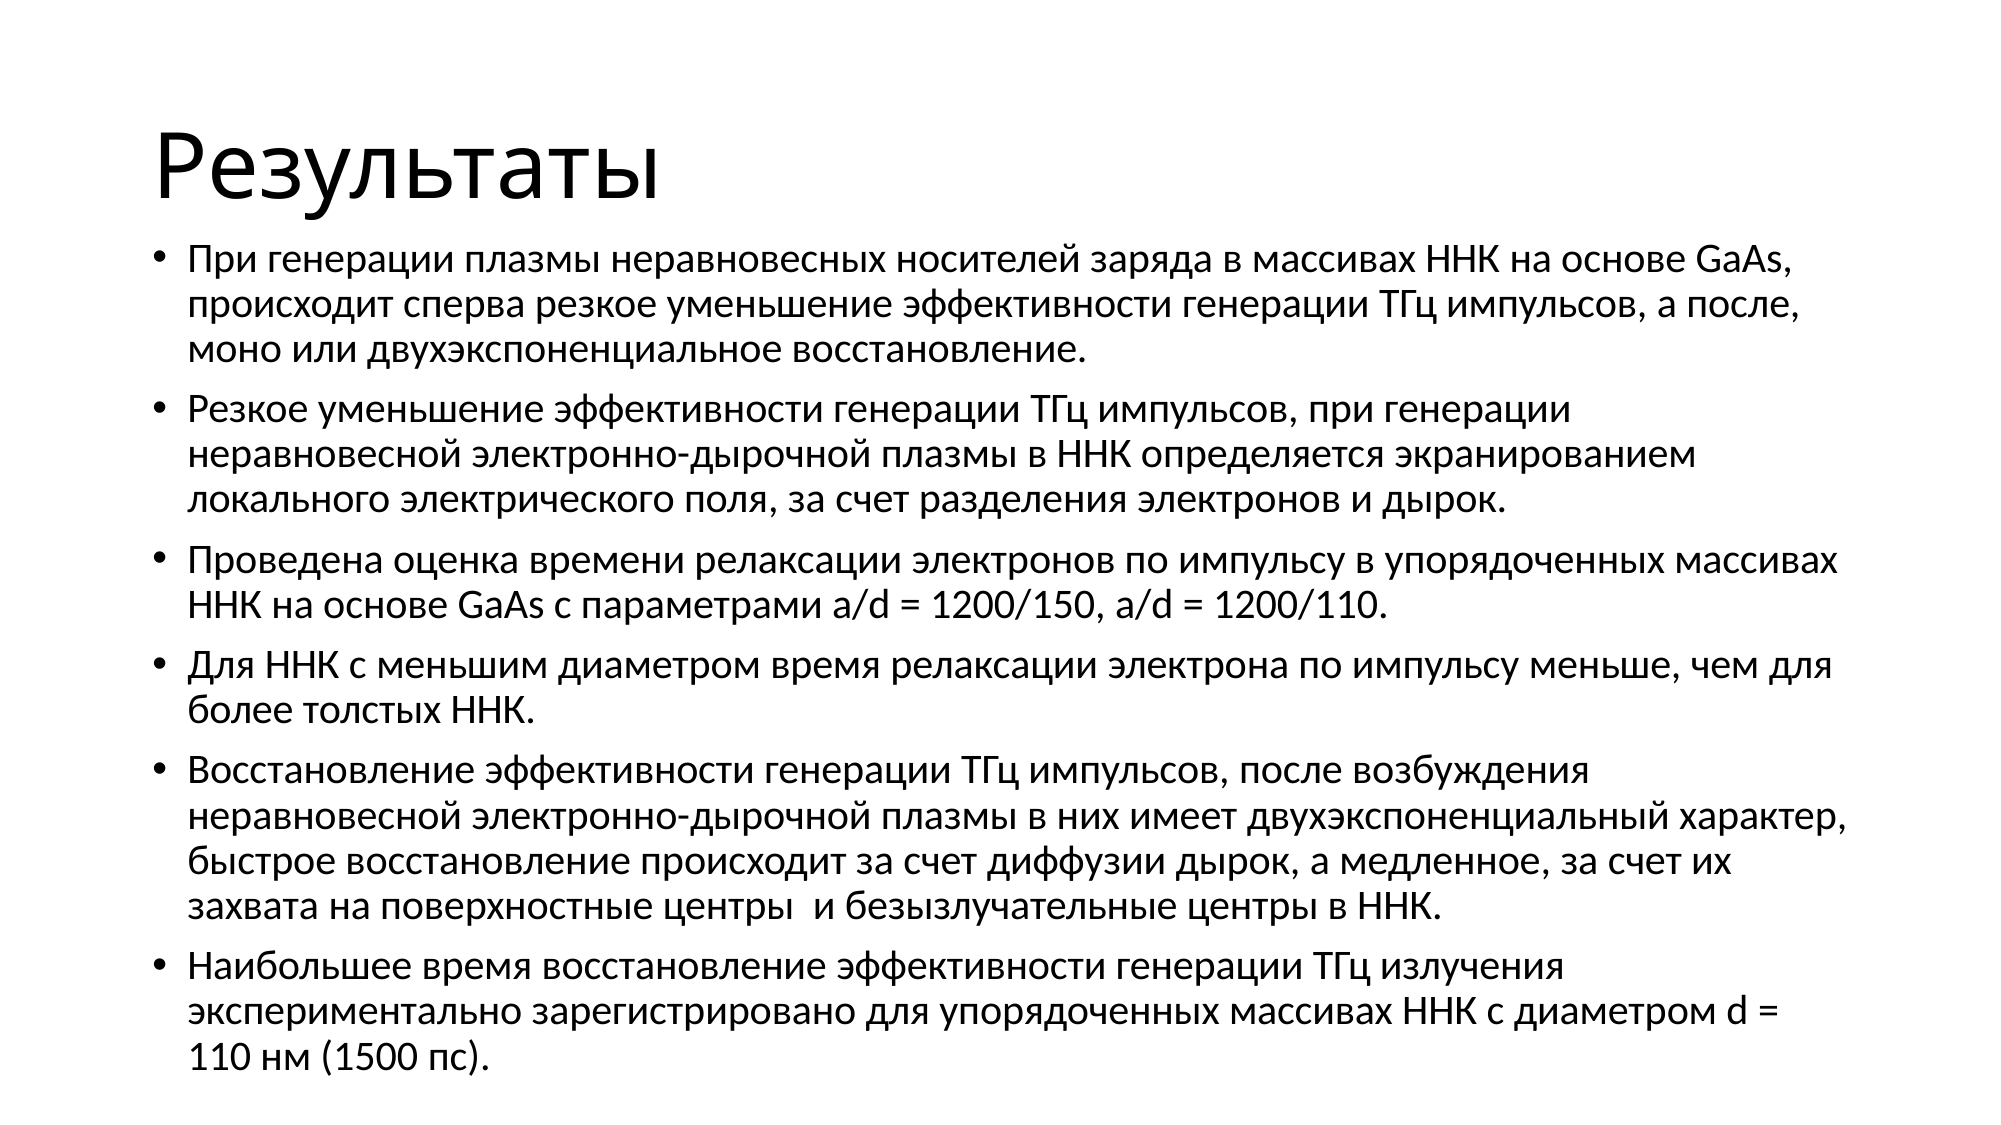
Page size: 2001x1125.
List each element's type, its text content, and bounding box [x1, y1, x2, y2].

list При генерации плазмы неравновесных носителей заряда в массивах ННК на основе GaAs, происходит сперва резкое уменьшение эффективности генерации ТГц импульсов, а после, моно или двухэкспоненциальное восстановление. Резкое уменьшение эффективности генерации ТГц импульсов, при генерации неравновесной электронно-дырочной плазмы в ННК определяется экранированием локального электрического поля, за счет разделения электронов и дырок. Проведена оценка времени релаксации электронов по импульсу в упорядоченных массивах ННК на основе GaAs с параметрами a/d = 1200/150, a/d = 1200/110. Для ННК с меньшим диаметром время релаксации электрона по импульсу меньше, чем для более толстых ННК. Восстановление эффективности генерации ТГц импульсов, после возбуждения неравновесной электронно-дырочной плазмы в них имеет двухэкспоненциальный характер, быстрое восстановление происходит за счет диффузии дырок, а медленное, за счет их захвата на поверхностные центры и безызлучательные центры в ННК. Наибольшее время восстановление эффективности генерации ТГц излучения экспериментально зарегистрировано для упорядоченных массивах ННК с диаметром d = 110 нм (1500 пс). [137, 228, 1863, 1092]
title Результаты [137, 59, 1863, 228]
